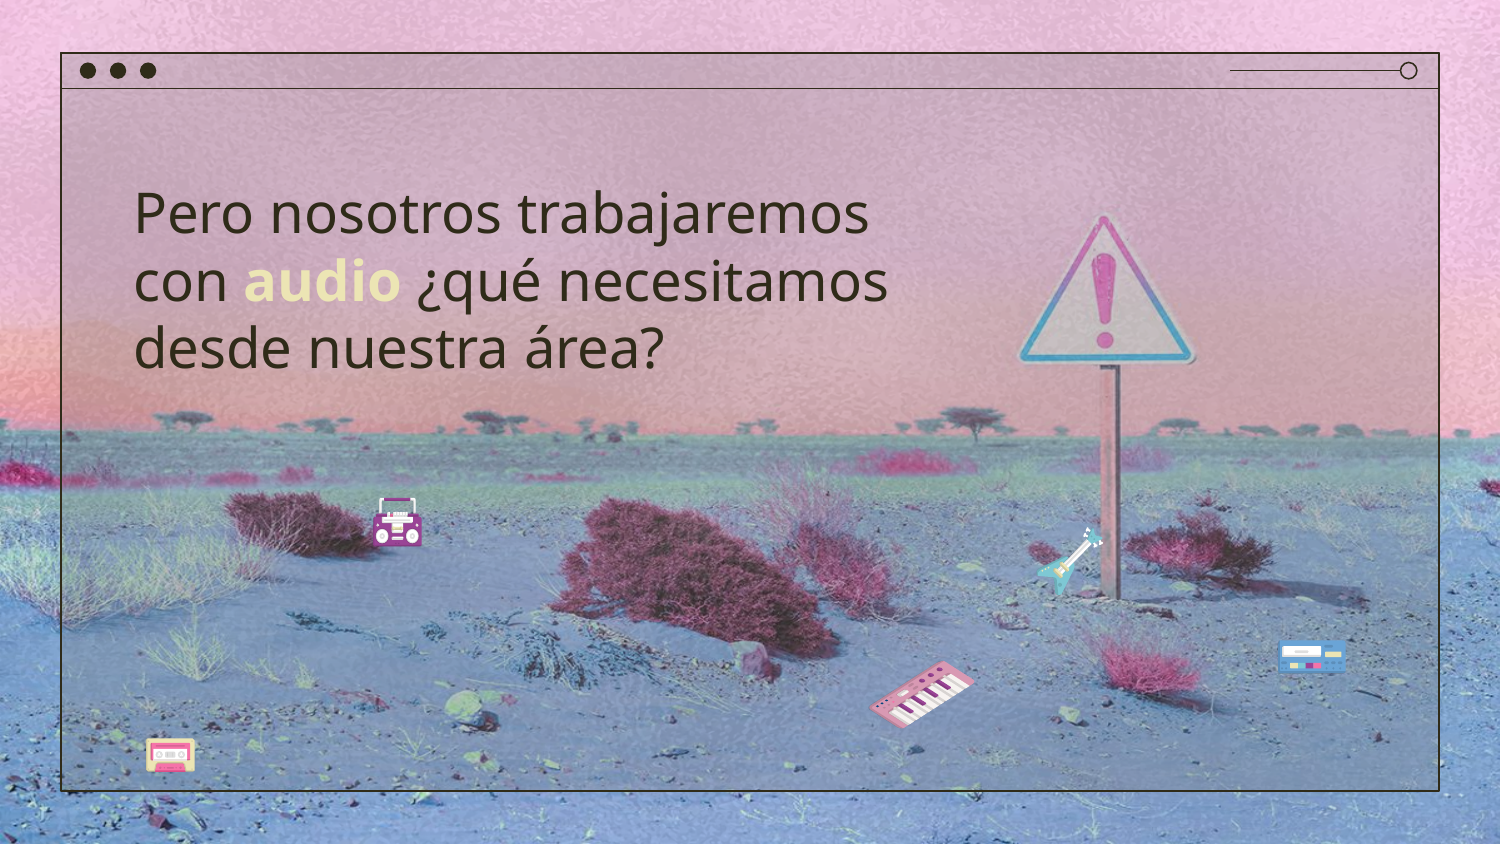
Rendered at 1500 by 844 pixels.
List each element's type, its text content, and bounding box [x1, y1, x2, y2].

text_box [867, 660, 975, 729]
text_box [372, 497, 422, 547]
title Pero nosotros trabajaremos con audio ¿qué necesitamos desde nuestra área? [118, 108, 975, 449]
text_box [1035, 527, 1104, 596]
picture [0, 0, 1500, 844]
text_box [145, 738, 195, 773]
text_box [1277, 640, 1346, 675]
